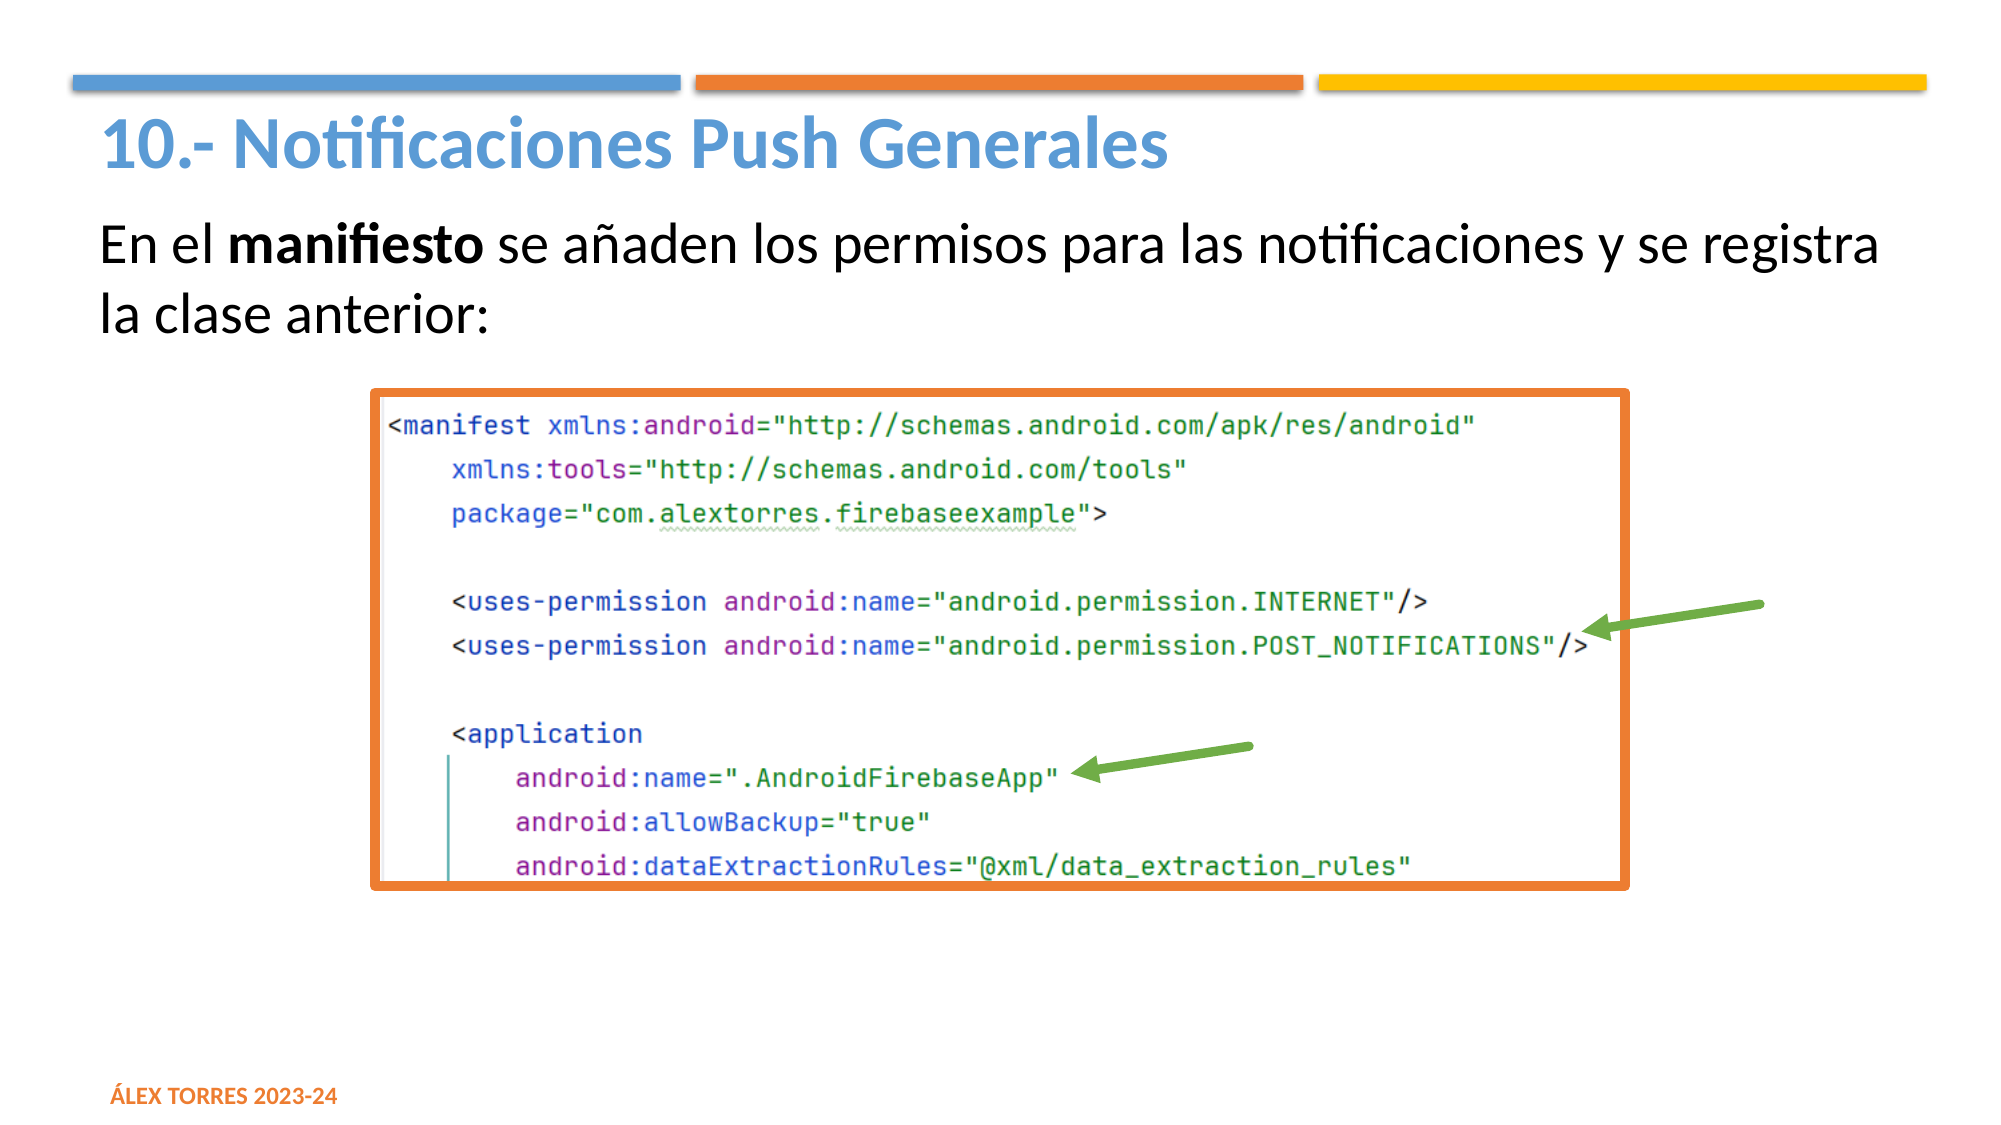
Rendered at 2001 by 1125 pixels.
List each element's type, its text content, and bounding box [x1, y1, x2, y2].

text_box En el manifiesto se añaden los permisos para las notificaciones y se registra la clase anterior: [85, 190, 1915, 1074]
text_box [1070, 745, 1250, 774]
picture [379, 396, 1621, 882]
text_box 10.- Notificaciones Push Generales [85, 78, 1915, 188]
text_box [1580, 603, 1761, 632]
